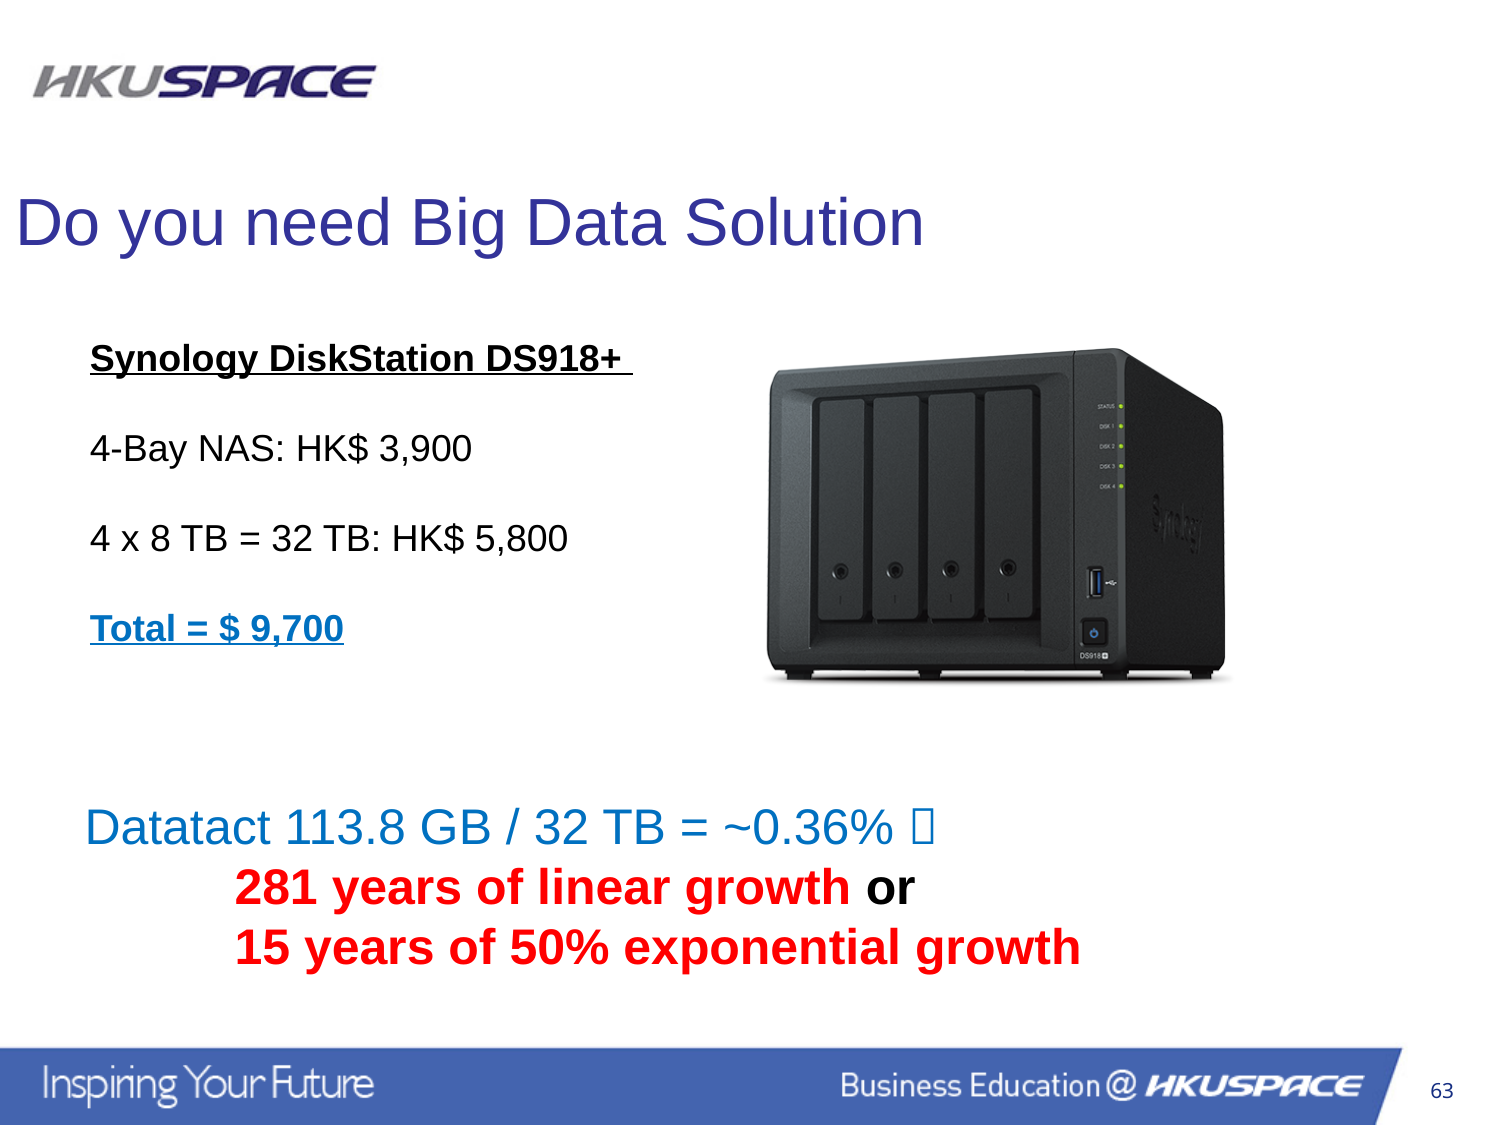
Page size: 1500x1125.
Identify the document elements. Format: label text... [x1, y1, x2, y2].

picture [0, 0, 1500, 1125]
text_box Datatact 113.8 GB / 32 TB = ~0.36%  281 years of linear growth or 15 years of 50% exponential growth [69, 786, 1098, 982]
slide_number 63 [1415, 1070, 1499, 1125]
title Do you need Big Data Solution [0, 101, 1325, 266]
text_box Synology DiskStation DS918+ 4-Bay NAS: HK$ 3,900 4 x 8 TB = 32 TB: HK$ 5,800 Total = $ 9,700 [75, 326, 660, 701]
